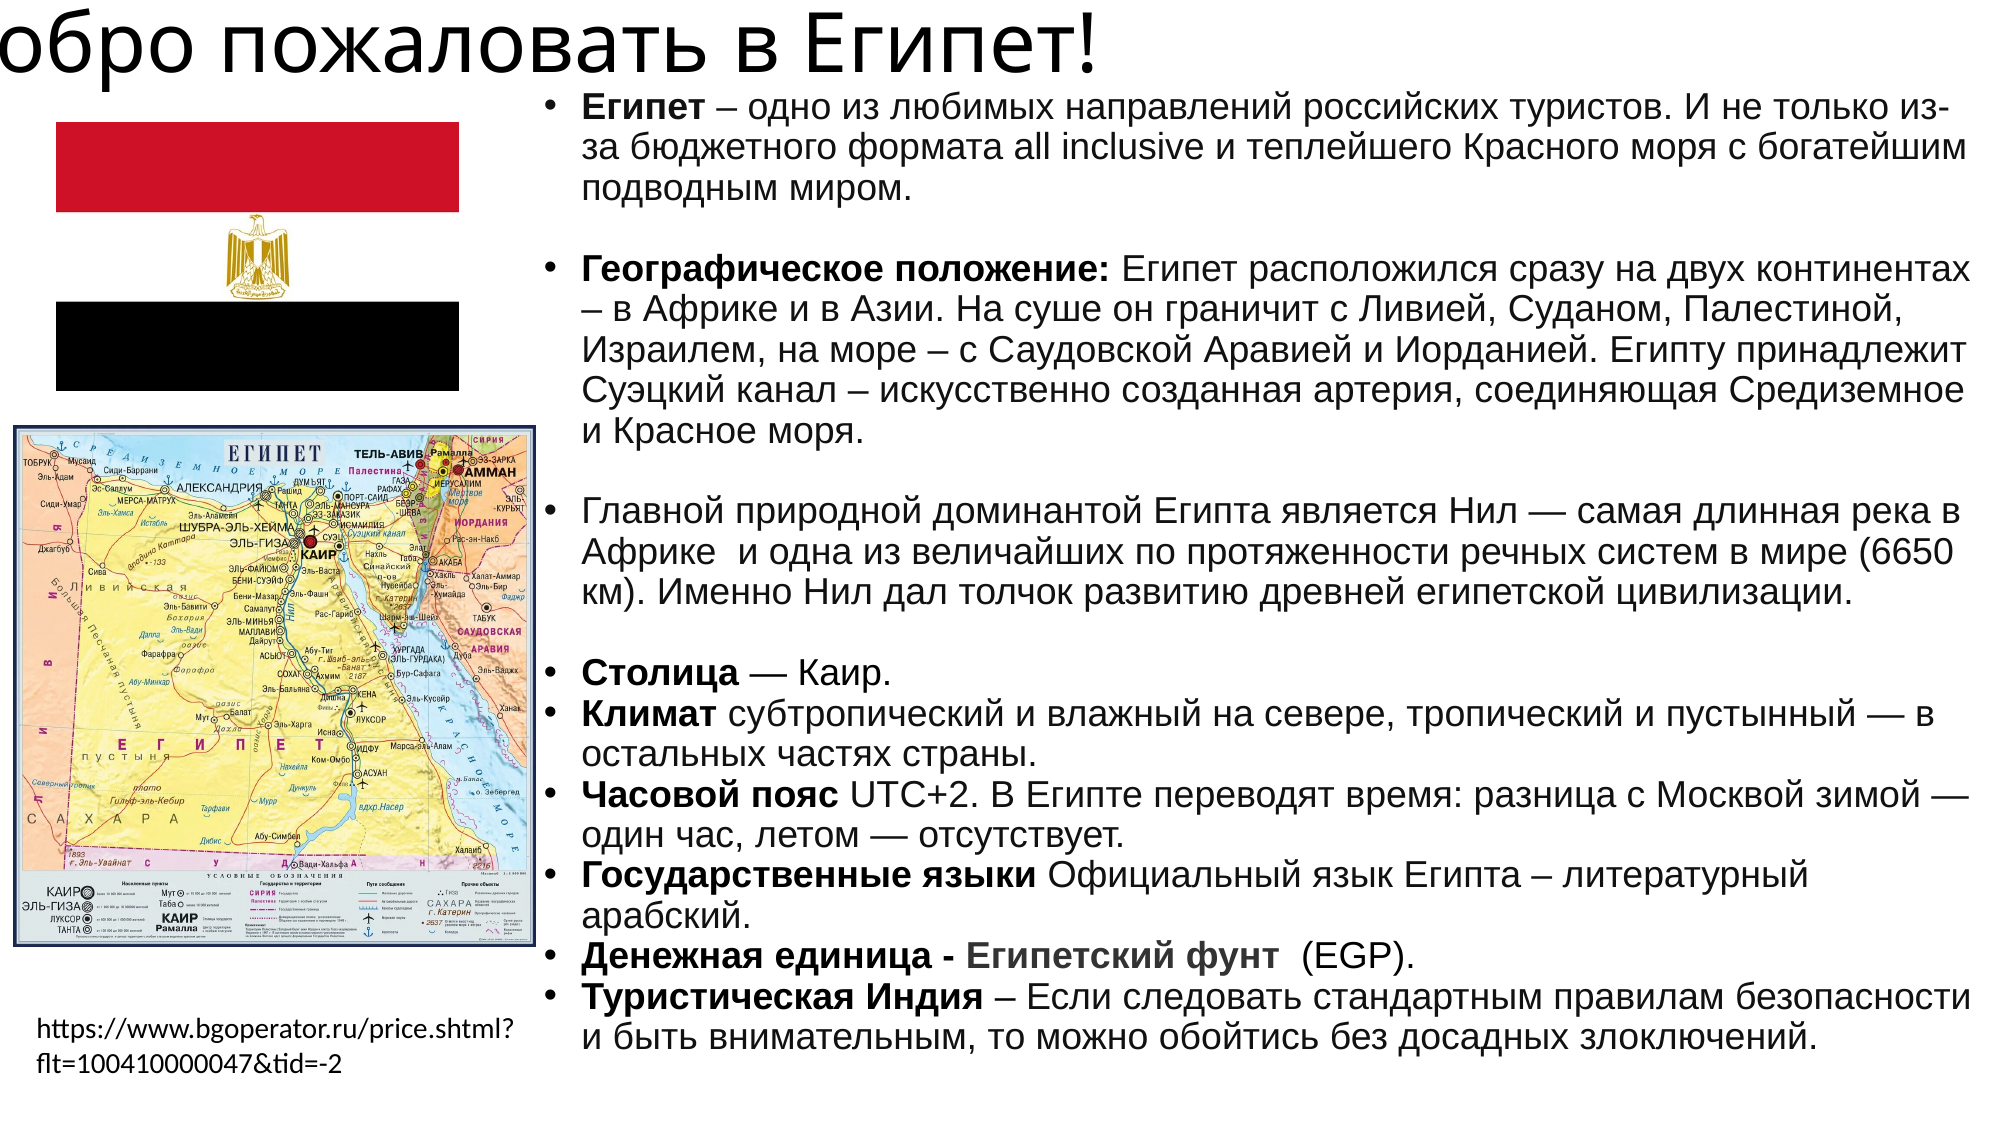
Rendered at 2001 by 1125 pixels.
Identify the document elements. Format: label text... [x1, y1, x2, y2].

text_box https://www.bgoperator.ru/price.shtml?flt=100410000047&tid=-2 [21, 1002, 563, 1087]
picture [13, 425, 536, 947]
picture [56, 122, 459, 391]
list Египет – одно из любимых направлений российских туристов. И не только из-за бюджетного формата all inclusive и теплейшего Красного моря с богатейшим подводным миром. Географическое положение: Египет расположился сразу на двух континентах – в Африке и в Азии. На суше он граничит с Ливией, Суданом, Палестиной, Израилем, на море – с Саудовской Аравией и Иорданией. Египту принадлежит Суэцкий канал – искусственно созданная артерия, соединяющая Средиземное и Красное моря. Главной природной доминантой Египта является Нил — самая длинная река в Африке и одна из величайших по протяженности речных систем в мире (6650 км). Именно Нил дал толчок развитию древней египетской цивилизации. Столица — Каир. Климат субтропический и влажный на севере, тропический и пустынный — в остальных частях страны. Часовой пояс UTC+2. В Египте переводят время: разница с Москвой зимой — один час, летом — отсутствует. Государственные языки Официальный язык Египта – литературный арабский. Денежная единица - Египетский фунт (EGP). Туристическая Индия – Если следовать стандартным правилам безопасности и быть внимательным, то можно обойтись без досадных злоключений. [528, 79, 2000, 848]
title Добро пожаловать в Египет! [0, 0, 1382, 155]
